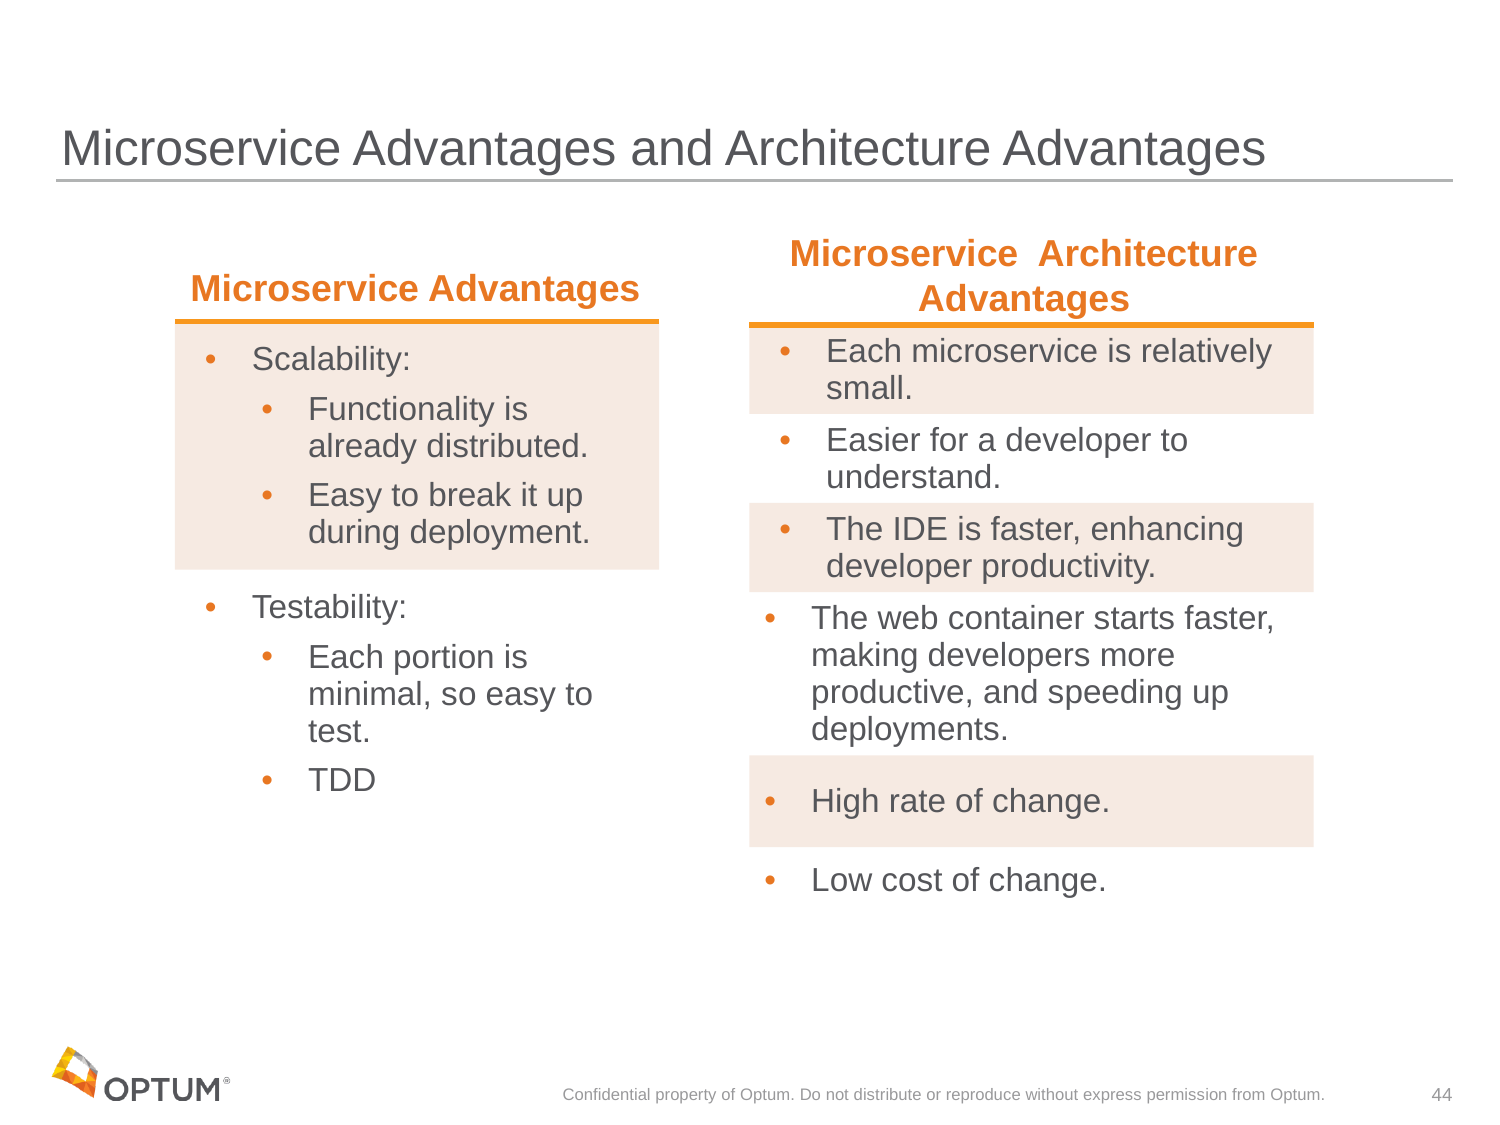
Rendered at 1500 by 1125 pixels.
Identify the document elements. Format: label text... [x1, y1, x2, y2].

table_header Each microservice is relatively small. [749, 328, 1314, 414]
table_cell Easier for a developer to understand. [749, 414, 1314, 503]
table_cell The IDE is faster, enhancing developer productivity. [749, 503, 1314, 592]
table_cell High rate of change. [749, 755, 1314, 847]
table_cell The web container starts faster, making developers more productive, and speeding up deployments. [749, 592, 1314, 755]
picture [50, 1044, 231, 1101]
text_box Microservice Architecture Advantages [736, 228, 1327, 327]
text_box Microservice Advantages [127, 264, 718, 317]
title Microservice Advantages and Architecture Advantages [60, 0, 1454, 177]
slide_number 44 [1385, 1064, 1453, 1124]
table_cell Low cost of change. [749, 847, 1314, 914]
table_header Scalability: Functionality is already distributed. Easy to break it up during deployment. [175, 324, 659, 570]
footer Confidential property of Optum. Do not distribute or reproduce without express permission from Optum. [508, 1064, 1381, 1124]
table_cell Testability: Each portion is minimal, so easy to test. TDD [175, 570, 659, 818]
